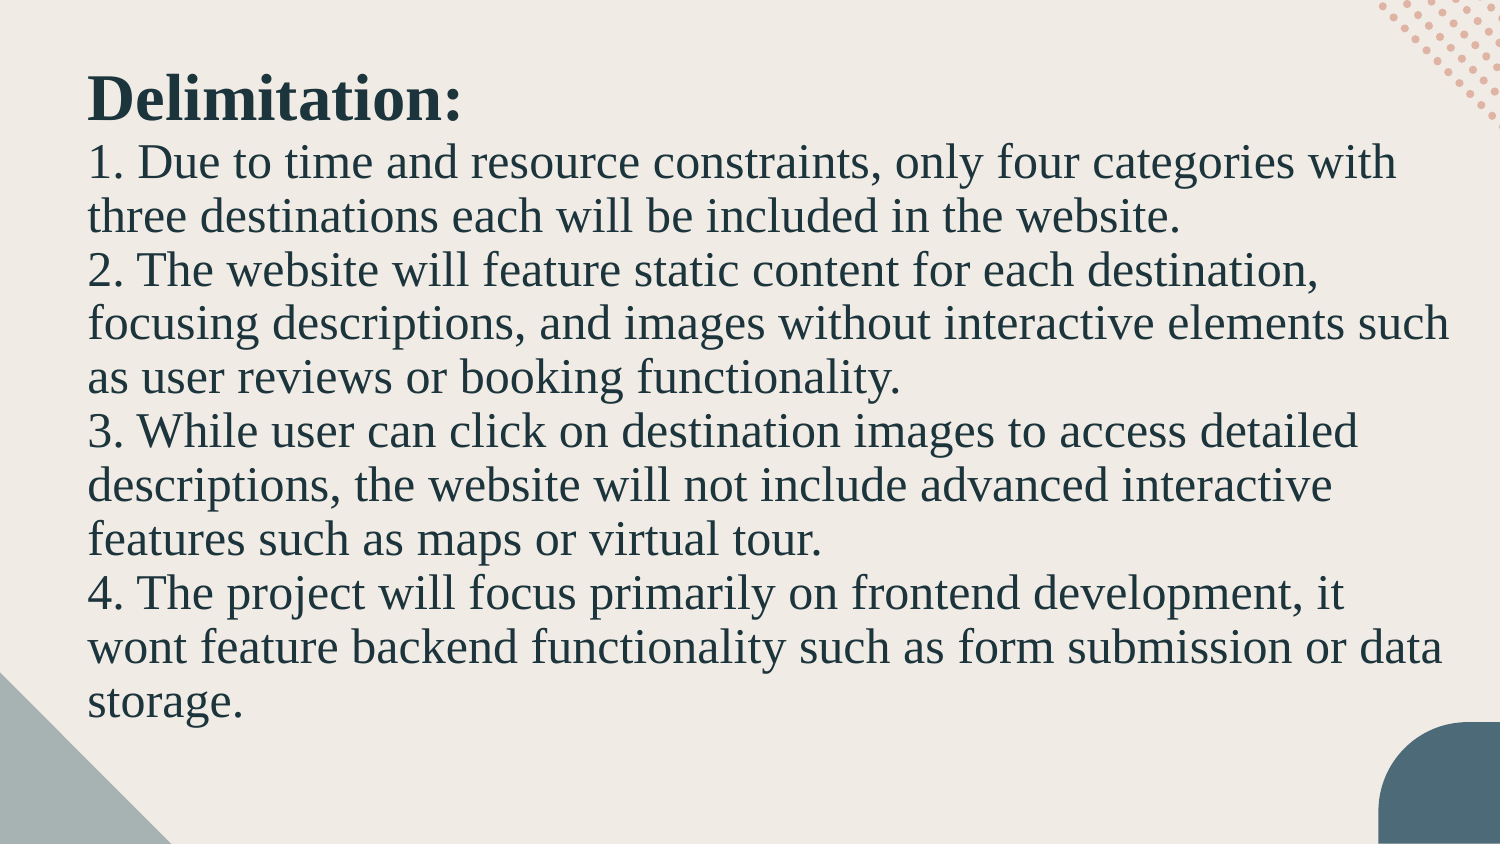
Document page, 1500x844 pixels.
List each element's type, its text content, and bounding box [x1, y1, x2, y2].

title Delimitation: 1. Due to time and resource constraints, only four categories with three destinations each will be included in the website. 2. The website will feature static content for each destination, focusing descriptions, and images without interactive elements such as user reviews or booking functionality. 3. While user can click on destination images to access detailed descriptions, the website will not include advanced interactive features such as maps or virtual tour. 4. The project will focus primarily on frontend development, it wont feature backend functionality such as form submission or data storage. [72, 55, 1471, 844]
